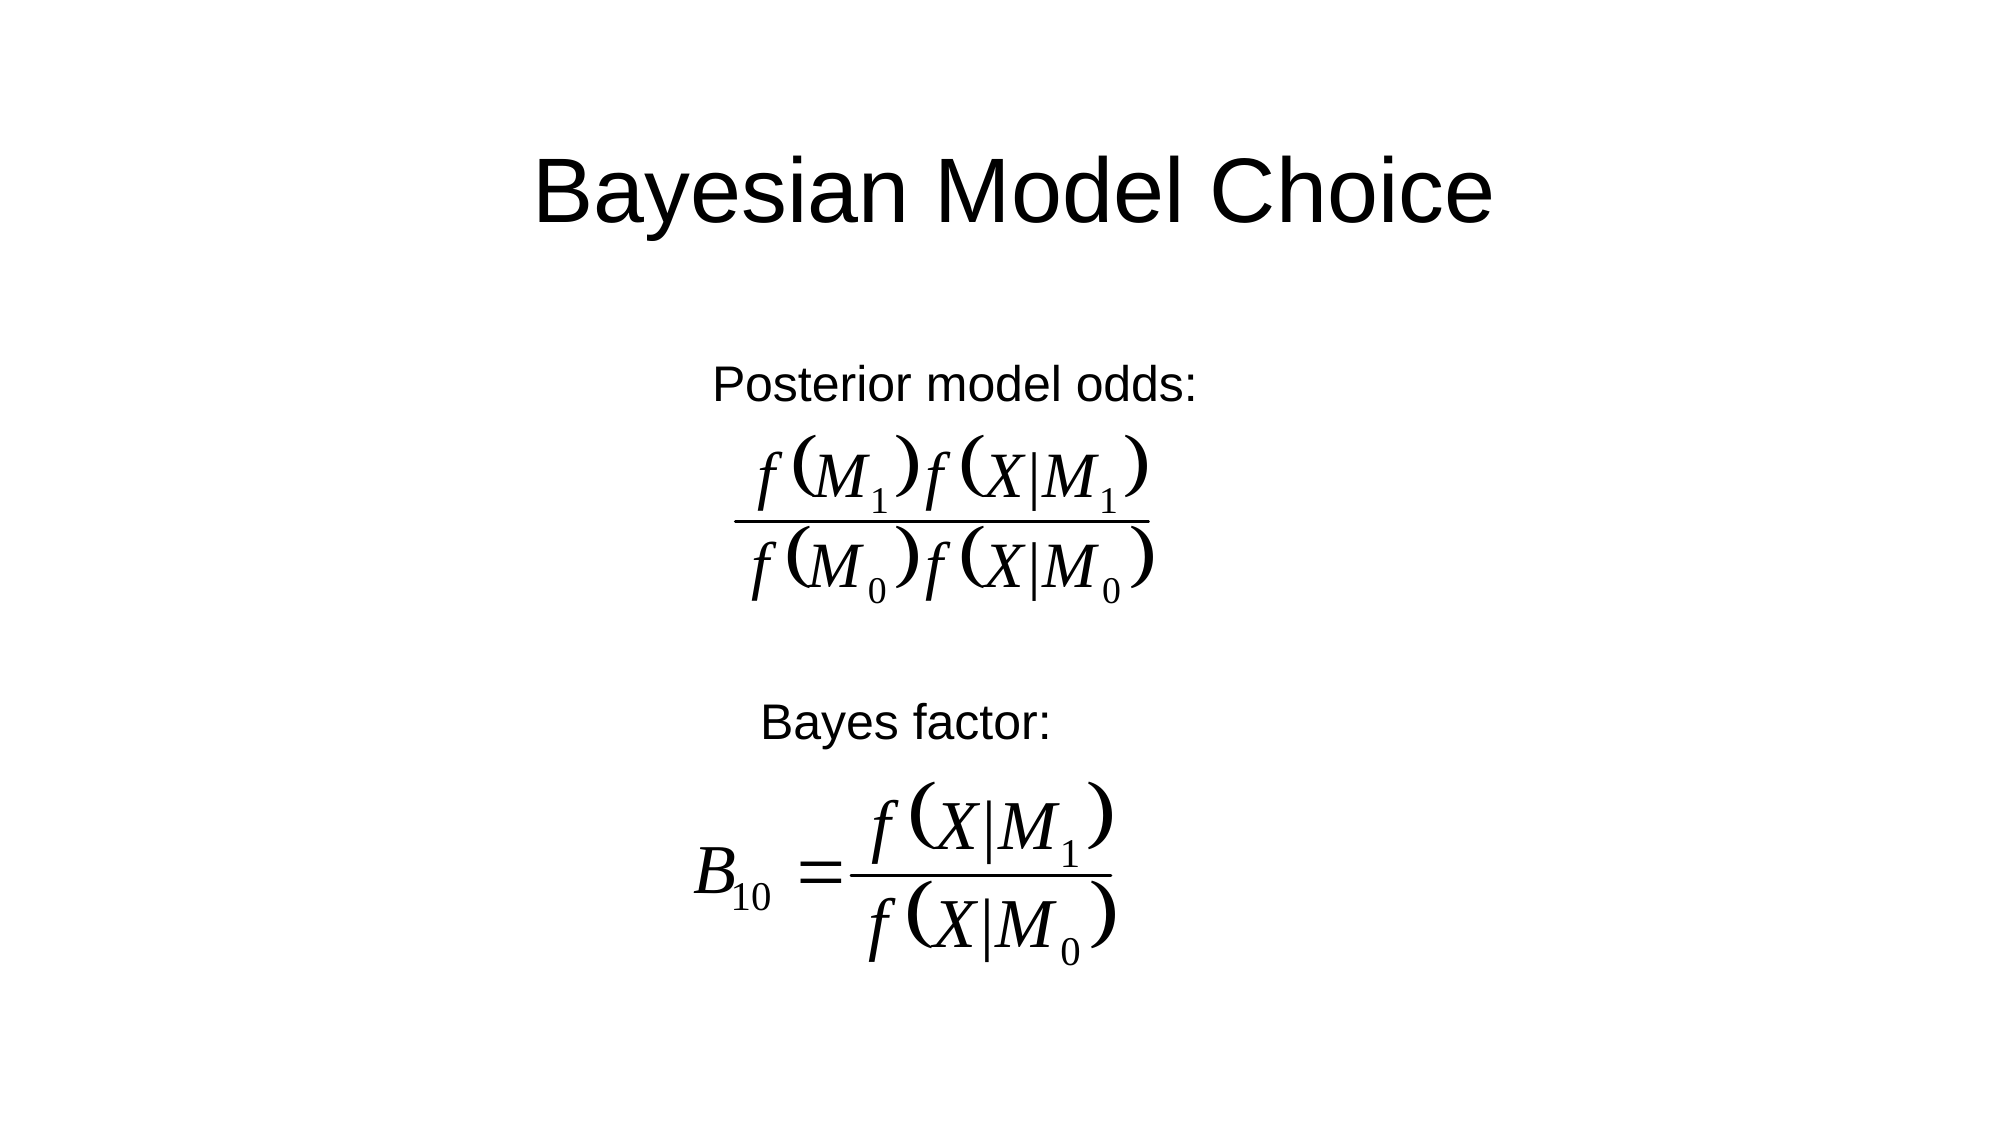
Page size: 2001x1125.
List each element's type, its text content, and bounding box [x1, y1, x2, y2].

text_box Bayes factor: [745, 682, 1068, 757]
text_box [724, 435, 1162, 619]
title Bayesian Model Choice [517, 99, 1697, 287]
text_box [680, 782, 1125, 981]
text_box Posterior model odds: [697, 343, 1214, 419]
